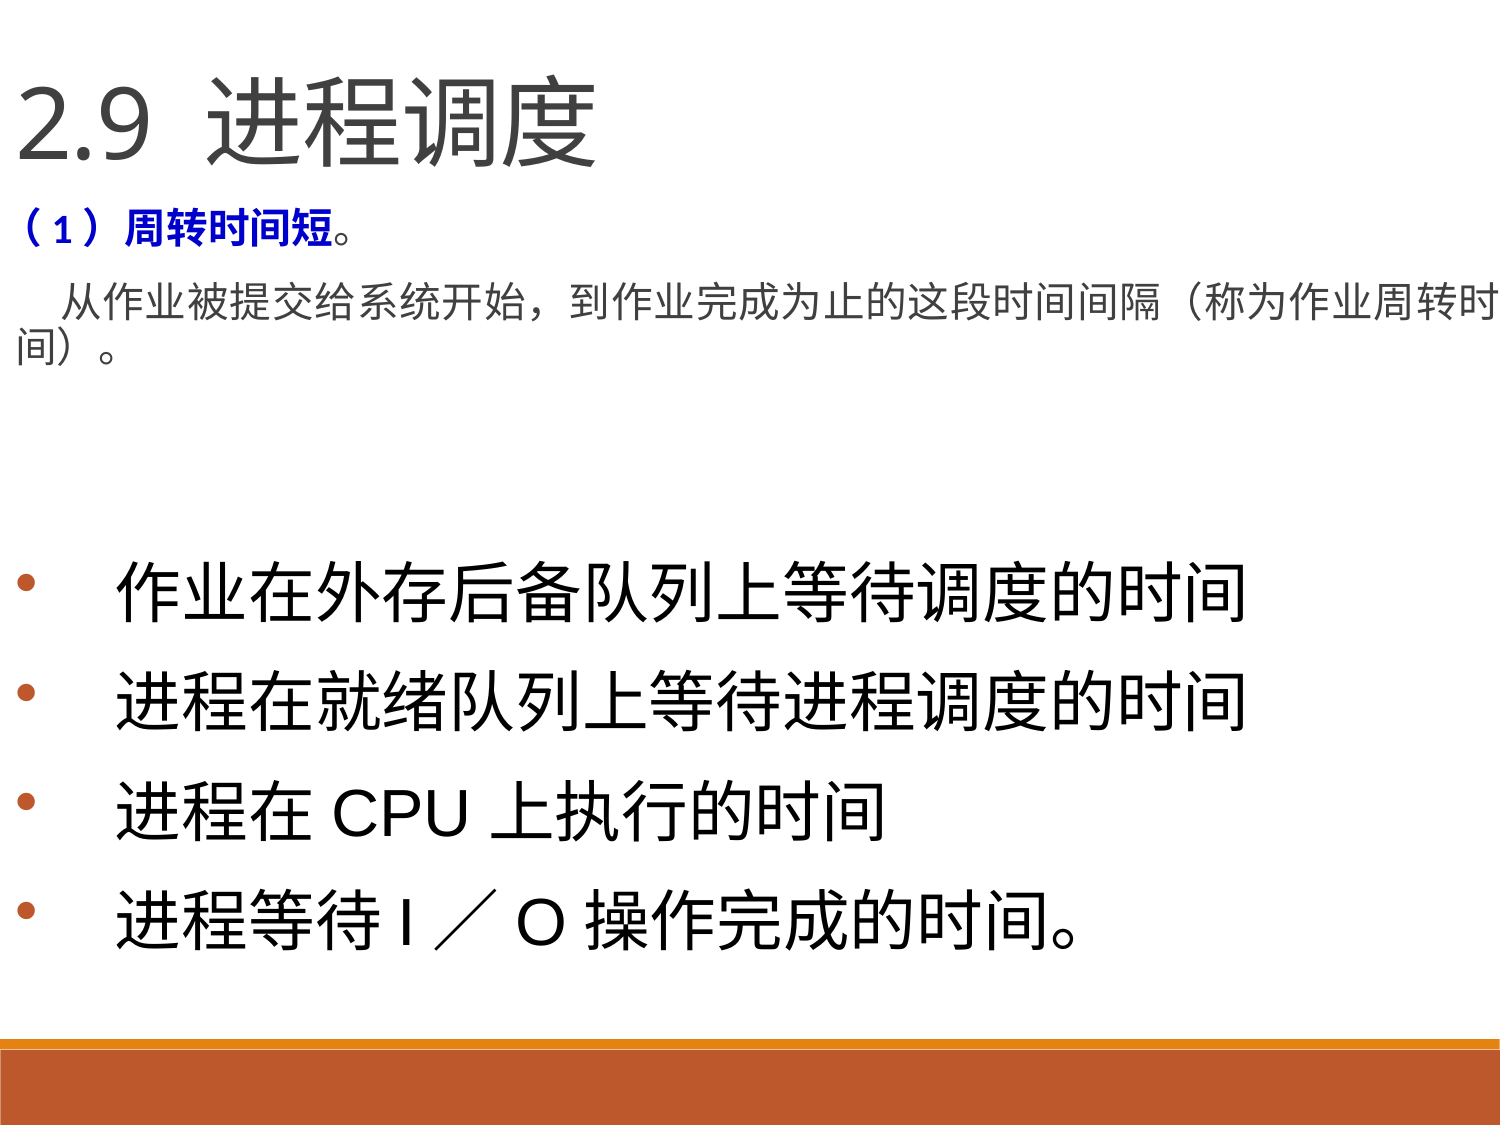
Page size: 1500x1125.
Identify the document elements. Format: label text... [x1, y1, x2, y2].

text_box 作业在外存后备队列上等待调度的时间 进程在就绪队列上等待进程调度的时间 进程在CPU上执行的时间 进程等待I／O操作完成的时间。 [0, 527, 1425, 1013]
title 2.9 进程调度 [0, 0, 1500, 188]
list （1）周转时间短。 从作业被提交给系统开始，到作业完成为止的这段时间间隔（称为作业周转时间）。 [0, 200, 1500, 1075]
